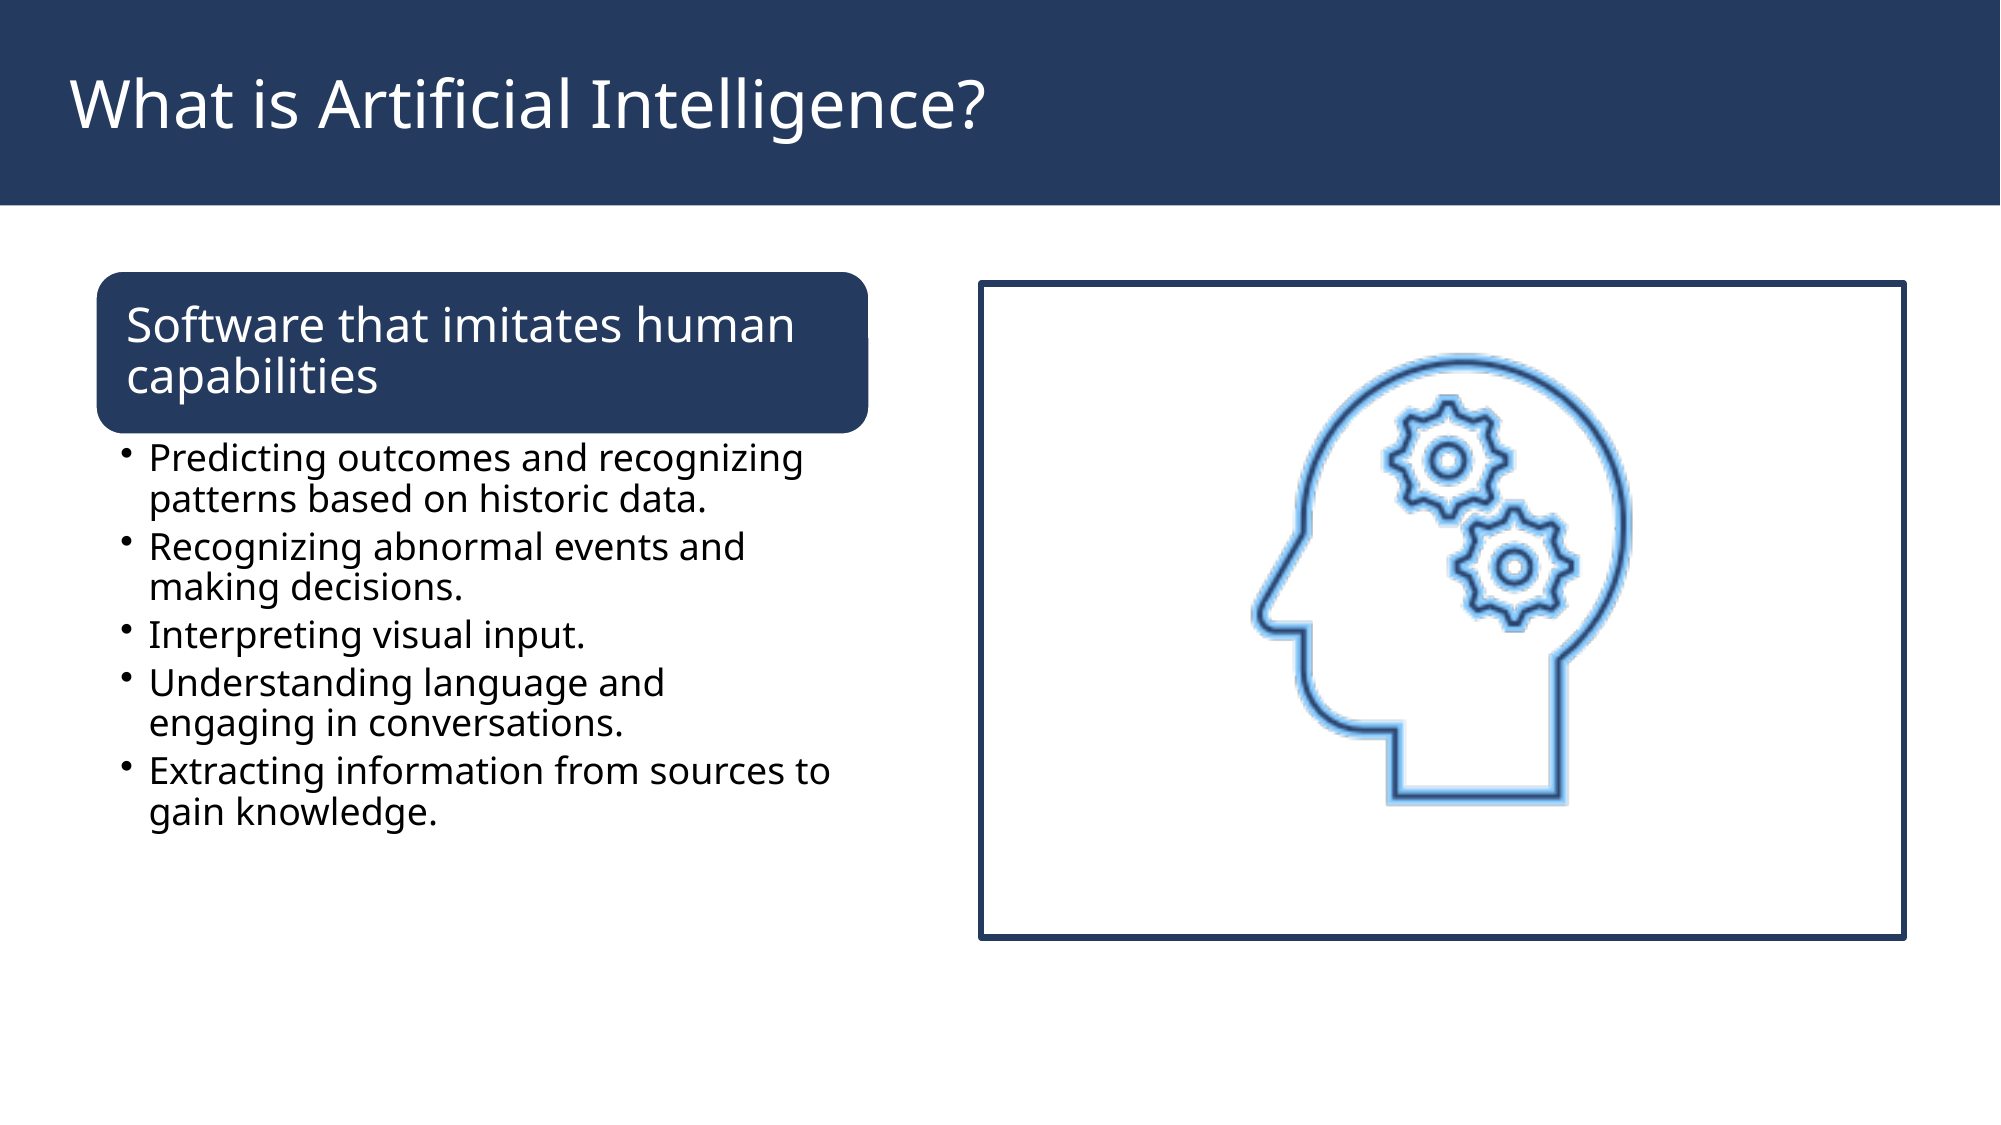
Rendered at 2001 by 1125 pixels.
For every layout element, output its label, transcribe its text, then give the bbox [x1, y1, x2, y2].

picture [1177, 326, 1708, 857]
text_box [95, 261, 870, 905]
text_box [981, 283, 1904, 938]
title What is Artificial Intelligence? [69, 71, 1930, 145]
